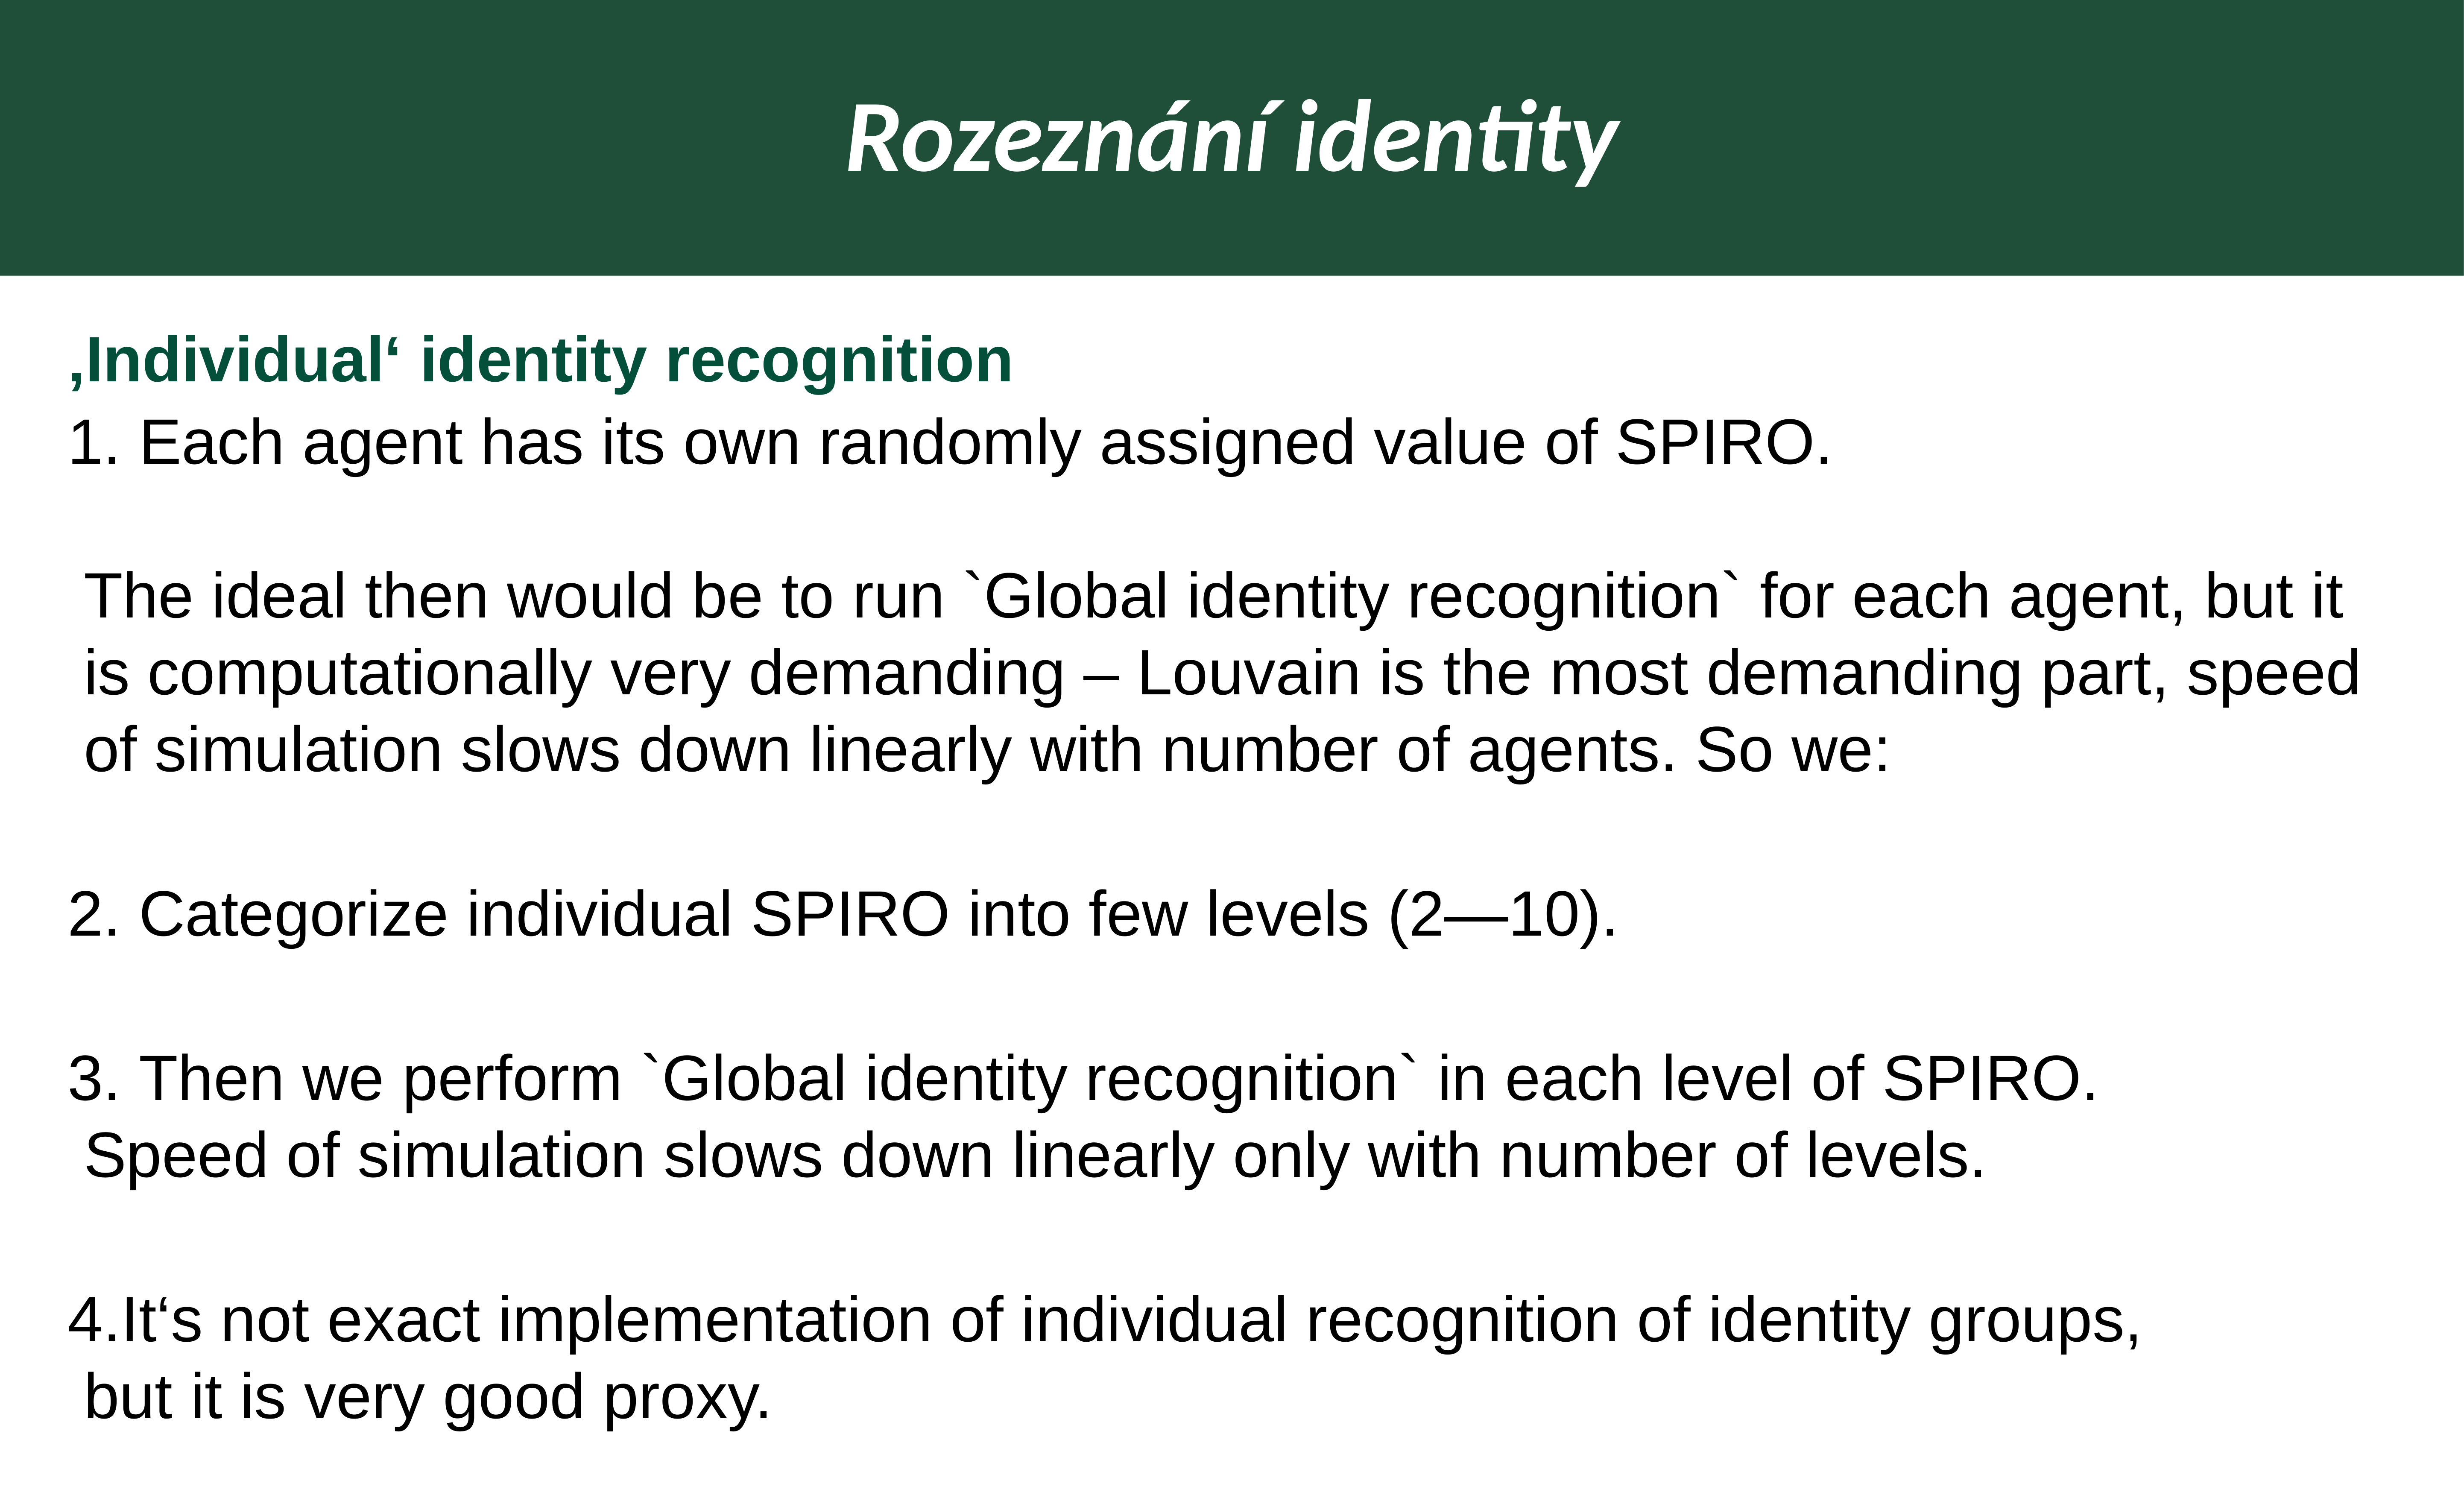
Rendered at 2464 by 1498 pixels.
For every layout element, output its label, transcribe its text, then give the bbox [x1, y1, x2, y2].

text_box ‚Individual‘ identity recognition Each agent has its own randomly assigned value of SPIRO. The ideal then would be to run `Global identity recognition` for each agent, but it is computationally very demanding – Louvain is the most demanding part, speed of simulation slows down linearly with number of agents. So we: Categorize individual SPIRO into few levels (2—10). Then we perform `Global identity recognition` in each level of SPIRO. Speed of simulation slows down linearly only with number of levels. It‘s not exact implementation of individual recognition of identity groups, but it is very good proxy. [61, 314, 2409, 1434]
subtitle Rozeznání identity [0, 0, 2464, 276]
